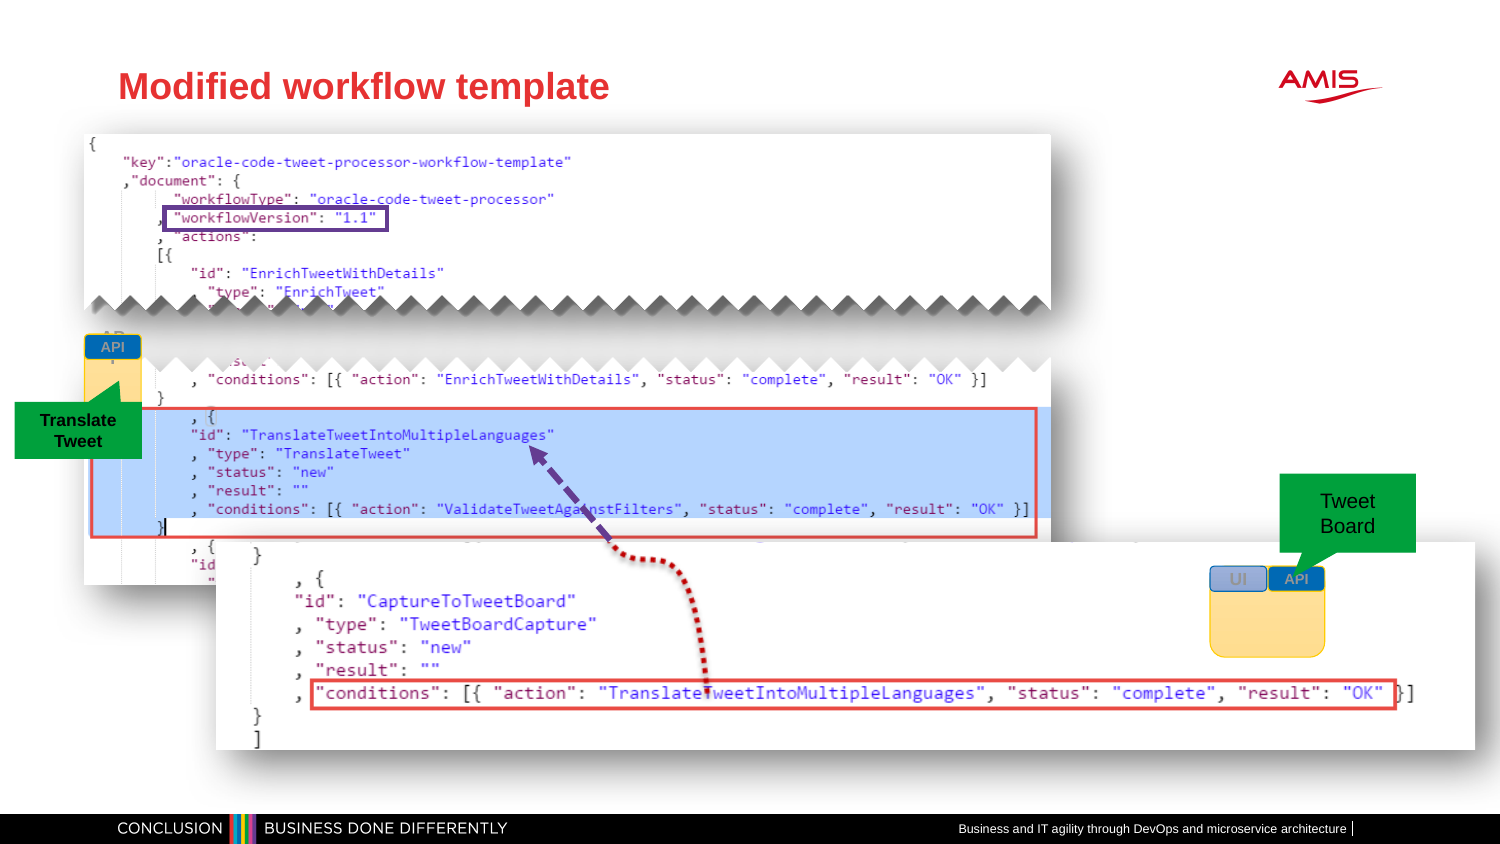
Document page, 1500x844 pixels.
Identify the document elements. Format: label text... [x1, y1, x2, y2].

picture [1205, 58, 1388, 106]
footer Business and IT agility through DevOps and microservice architecture [814, 820, 1347, 839]
text_box Translate Tweet [14, 401, 84, 459]
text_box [528, 445, 611, 541]
picture [239, 814, 1500, 844]
title Modified workflow template [118, 47, 1205, 130]
picture [84, 134, 1476, 750]
picture [0, 814, 236, 844]
text_box Tweet Board [1279, 473, 1416, 542]
